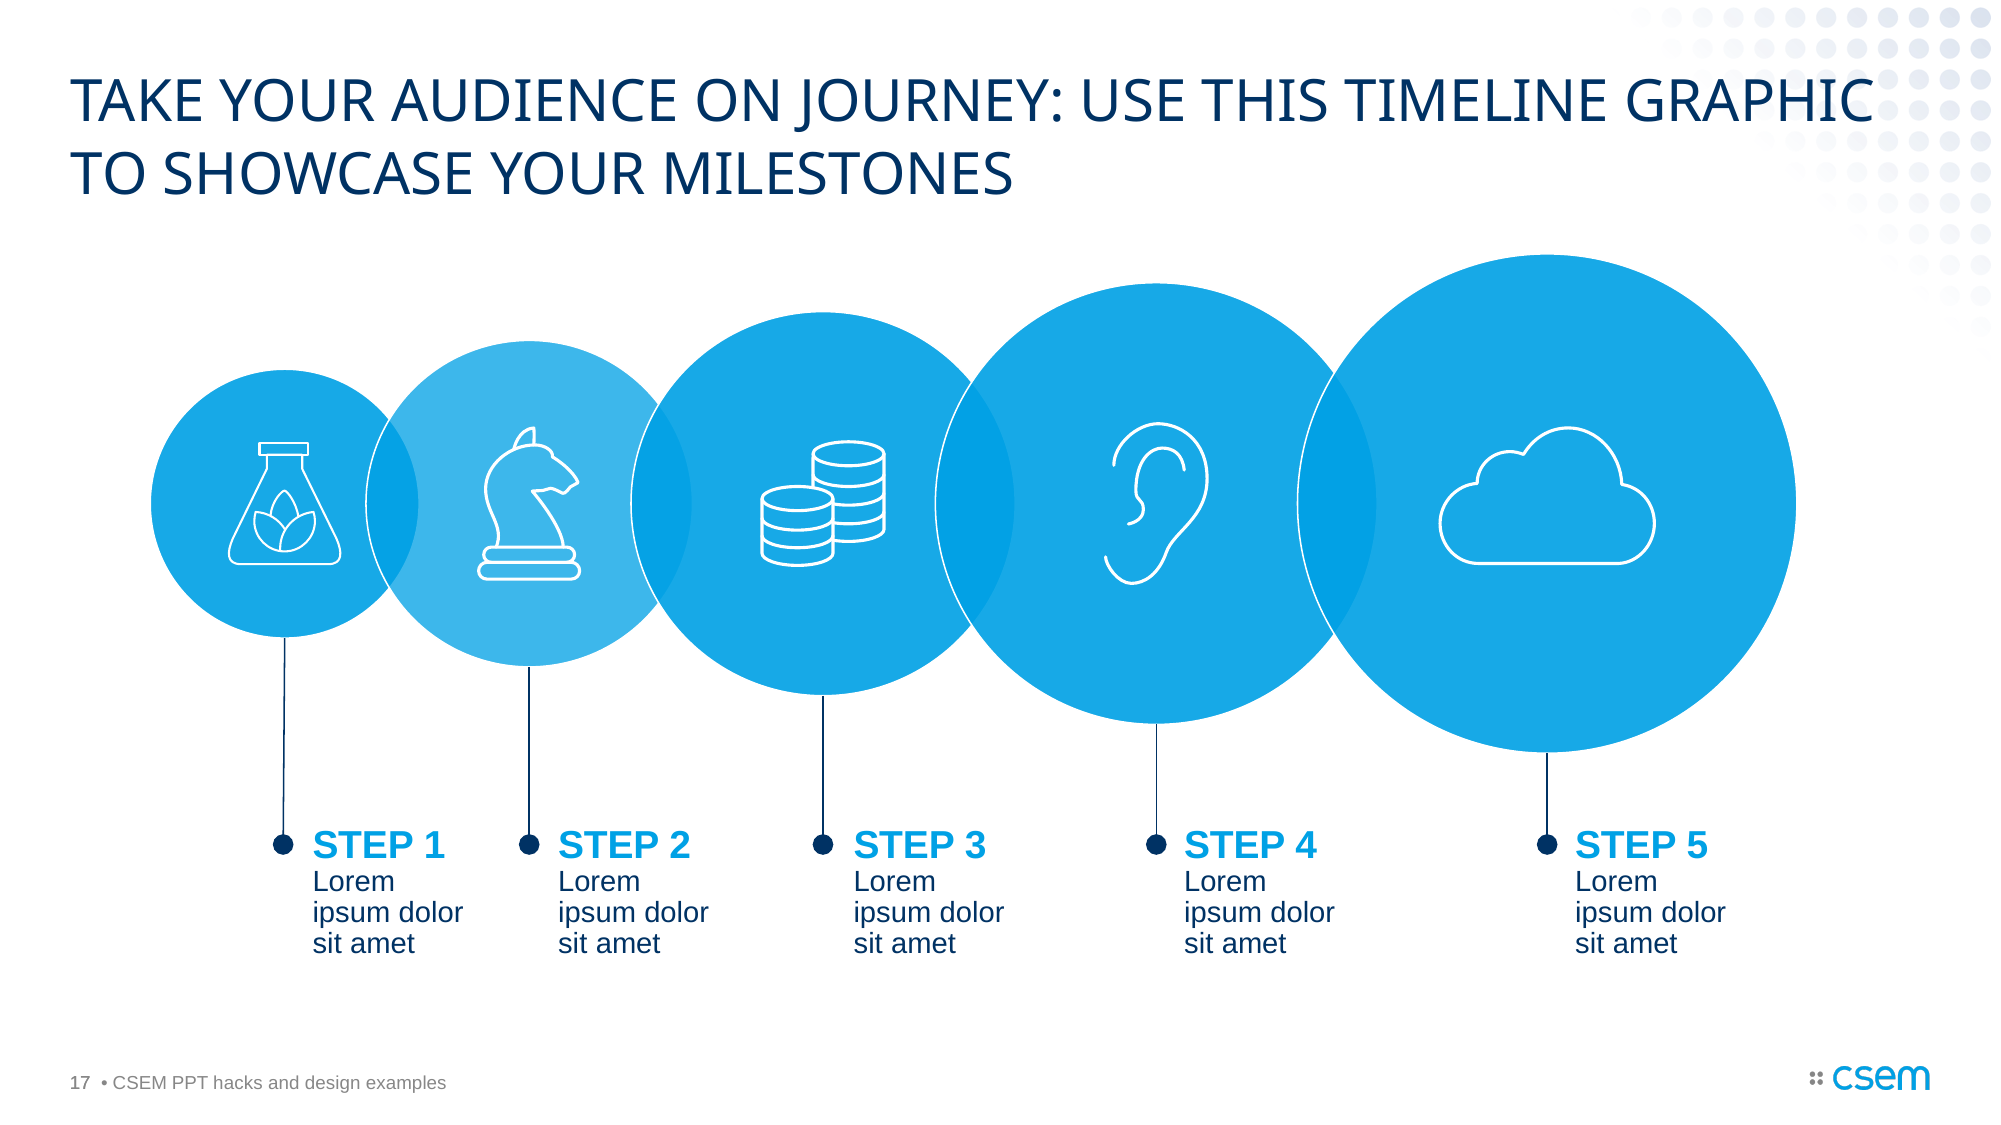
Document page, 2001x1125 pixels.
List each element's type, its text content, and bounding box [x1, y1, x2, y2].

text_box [1105, 423, 1208, 584]
title Take your audience on journey: use this timeline graphic To showcase your milestones [70, 60, 1930, 208]
picture [1880, 1071, 1890, 1075]
picture [1880, 1066, 1902, 1090]
picture [1809, 1066, 1839, 1090]
text_box STEP 2 Lorem ipsum dolor sit amet [518, 817, 767, 970]
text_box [225, 442, 344, 565]
picture [1837, 1066, 1869, 1090]
text_box [630, 311, 971, 697]
text_box STEP 5 Lorem ipsum dolor sit amet [1535, 817, 1784, 970]
picture [1611, 7, 1991, 362]
picture [1916, 1070, 1925, 1090]
text_box STEP 4 Lorem ipsum dolor sit amet [1144, 817, 1393, 970]
text_box [365, 339, 658, 668]
text_box STEP 3 Lorem ipsum dolor sit amet [813, 817, 1062, 970]
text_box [761, 441, 885, 566]
text_box [1296, 253, 1798, 754]
text_box [149, 368, 389, 639]
picture [1903, 1070, 1911, 1090]
text_box [934, 282, 1334, 725]
slide_number 17 [48, 1049, 91, 1094]
picture [1860, 1066, 1880, 1090]
text_box [1440, 427, 1655, 564]
text_box STEP 1 Lorem ipsum dolor sit amet [272, 817, 518, 970]
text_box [478, 427, 580, 580]
